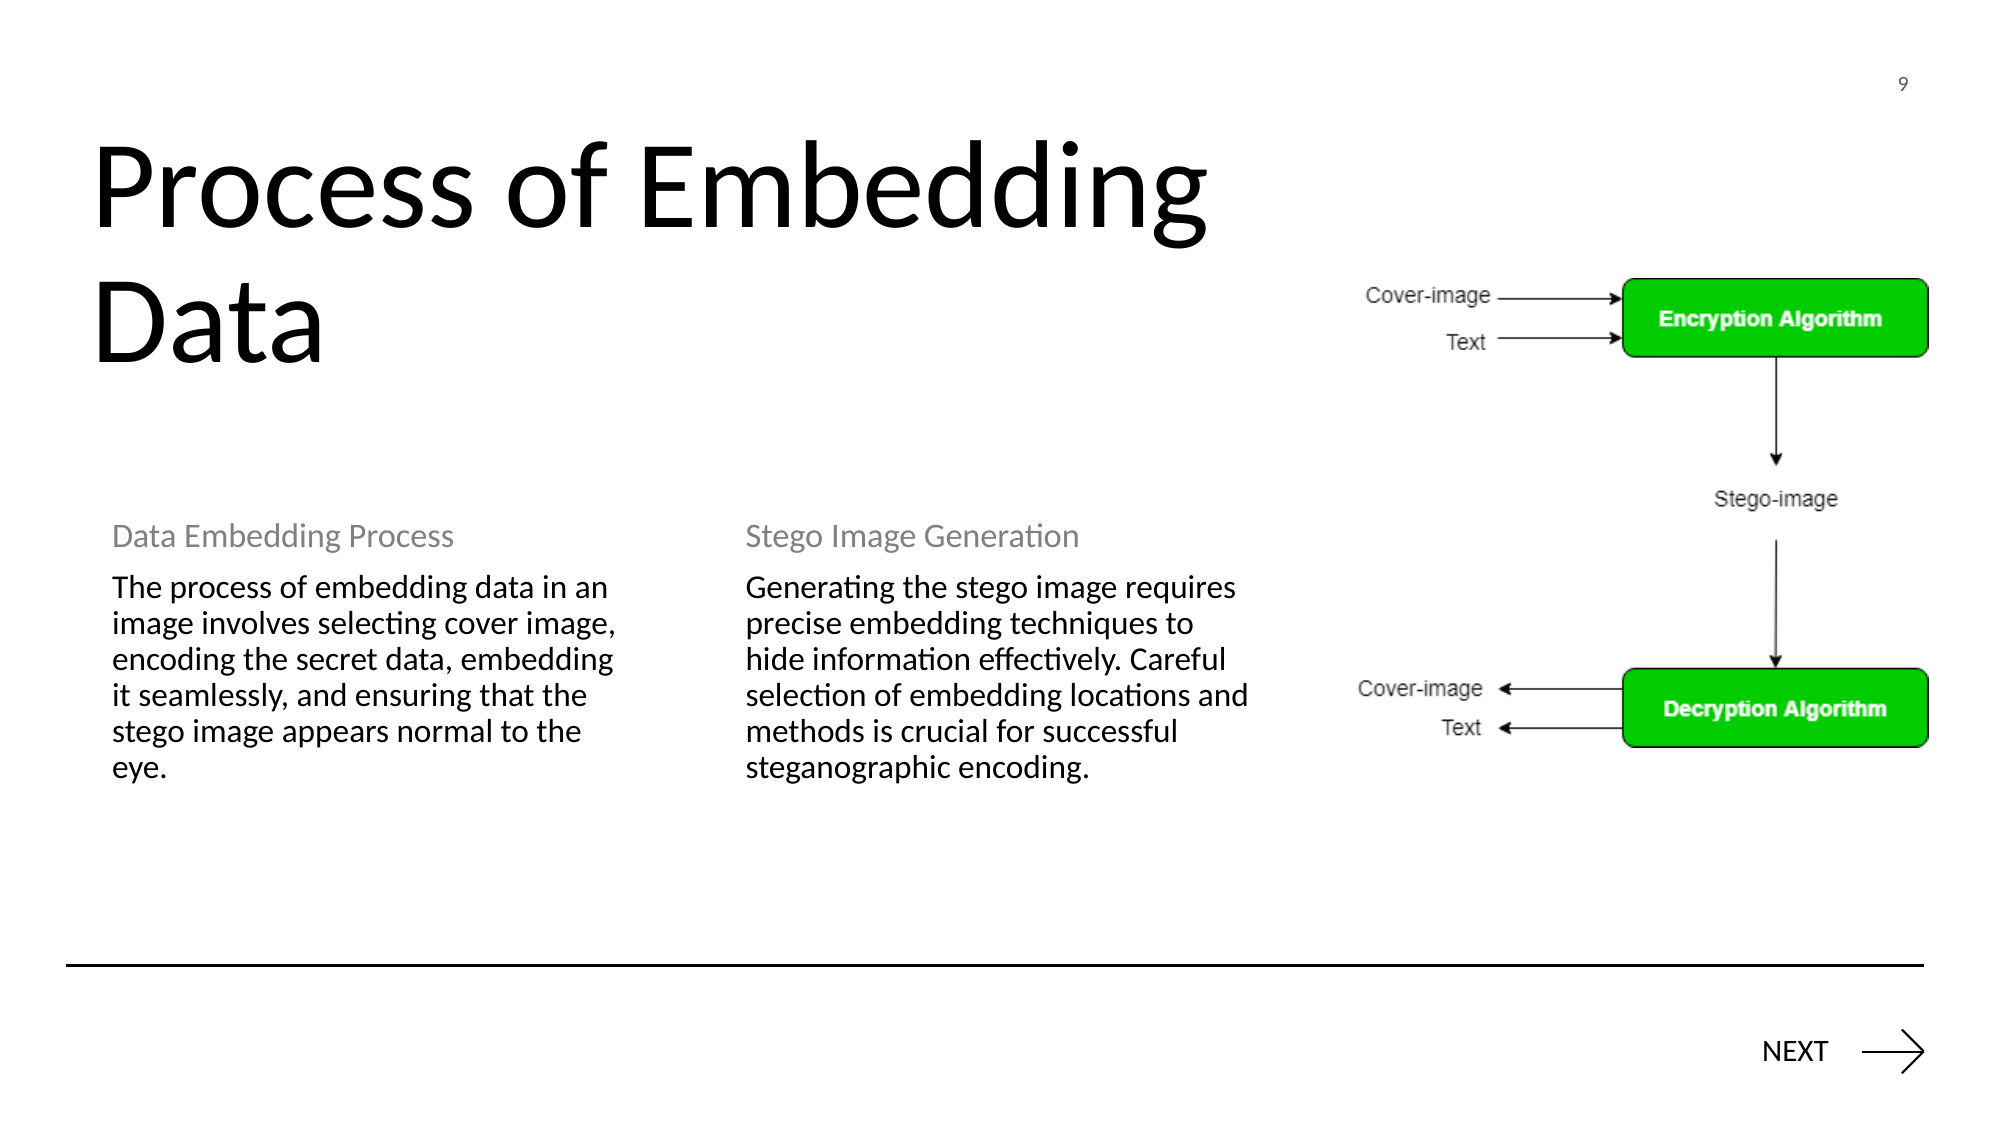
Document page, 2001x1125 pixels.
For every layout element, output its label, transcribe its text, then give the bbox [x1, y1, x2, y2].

list The process of embedding data in an image involves selecting cover image, encoding the secret data, embedding it seamlessly, and ensuring that the stego image appears normal to the eye. [97, 563, 636, 953]
list Stego Image Generation [730, 463, 1270, 562]
title Process of Embedding Data [76, 112, 1334, 452]
list Generating the stego image requires precise embedding techniques to hide information effectively. Careful selection of embedding locations and methods is crucial for successful steganographic encoding. [730, 562, 1270, 953]
slide_number 9 [1862, 53, 1924, 113]
picture [1333, 278, 1929, 748]
list Data Embedding Process [97, 463, 636, 563]
